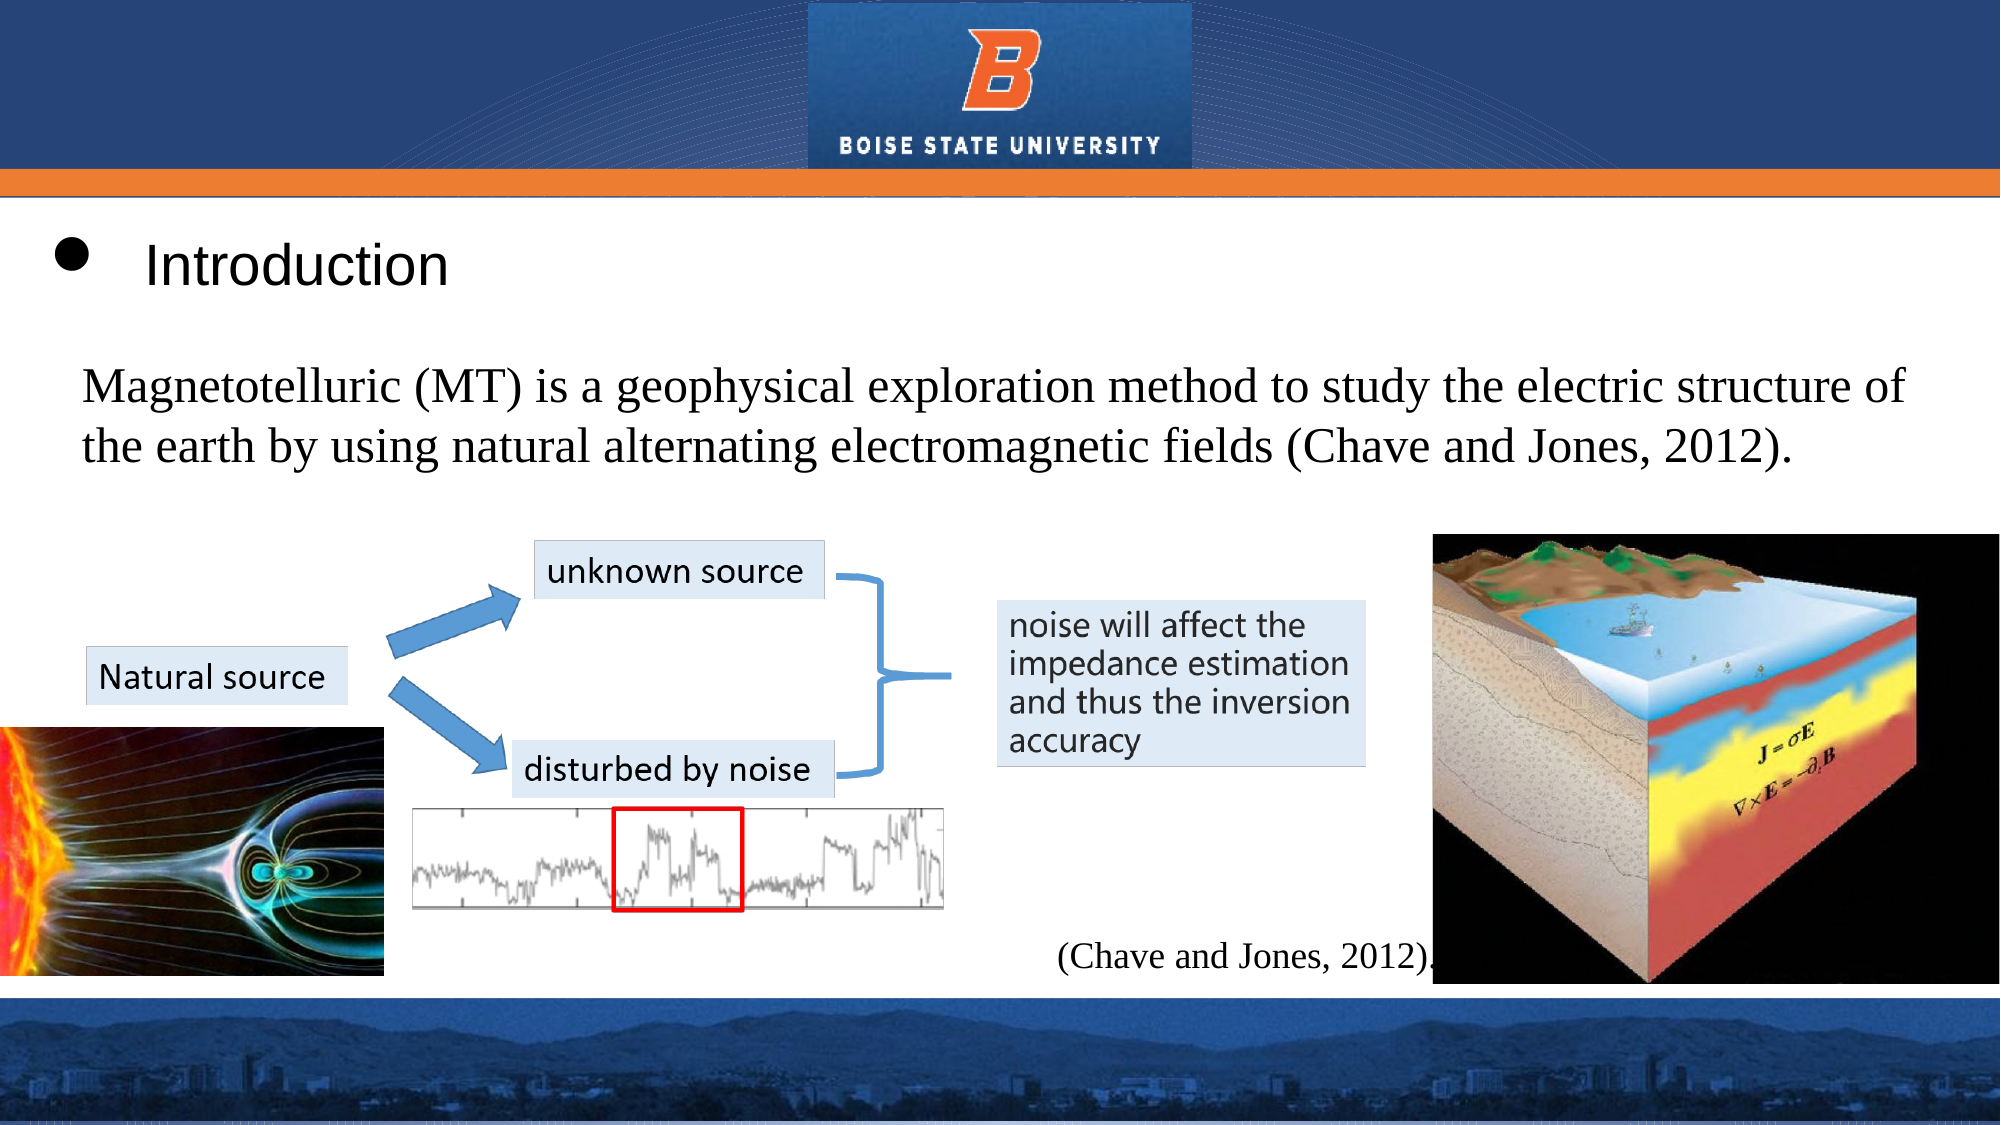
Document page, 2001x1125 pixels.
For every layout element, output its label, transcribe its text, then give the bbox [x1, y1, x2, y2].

text_box Introduction [36, 219, 1041, 305]
picture [808, 3, 1192, 168]
picture [0, 534, 1379, 976]
text_box Magnetotelluric (MT) is a geophysical exploration method to study the electric structure of the earth by using natural alternating electromagnetic fields (Chave and Jones, 2012). [67, 344, 1928, 480]
picture [0, 999, 2000, 1121]
text_box (Chave and Jones, 2012). [1042, 923, 1432, 983]
picture [1432, 534, 2000, 984]
